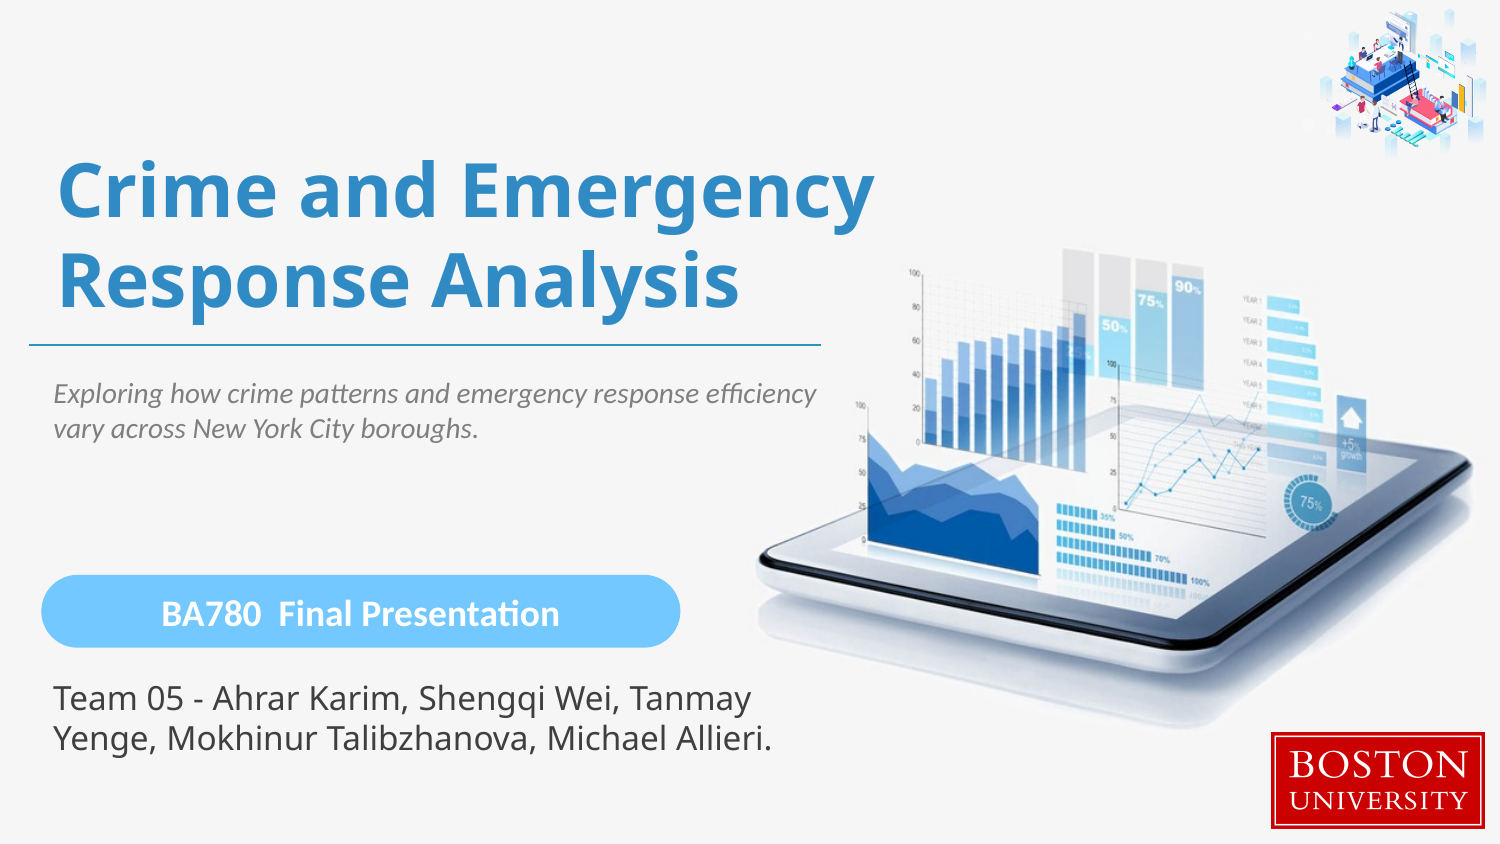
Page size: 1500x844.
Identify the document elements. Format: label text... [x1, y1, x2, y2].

text_box Crime and Emergency Response Analysis [41, 134, 1034, 322]
text_box BA780 Final Presentation [41, 574, 681, 648]
picture [730, 8, 1500, 836]
text_box Exploring how crime patterns and emergency response efficiency vary across New York City boroughs. [38, 366, 725, 452]
text_box Team 05 - Ahrar Karim, Shengqi Wei, Tanmay Yenge, Mokhinur Talibzhanova, Michael Allieri. [53, 676, 725, 790]
